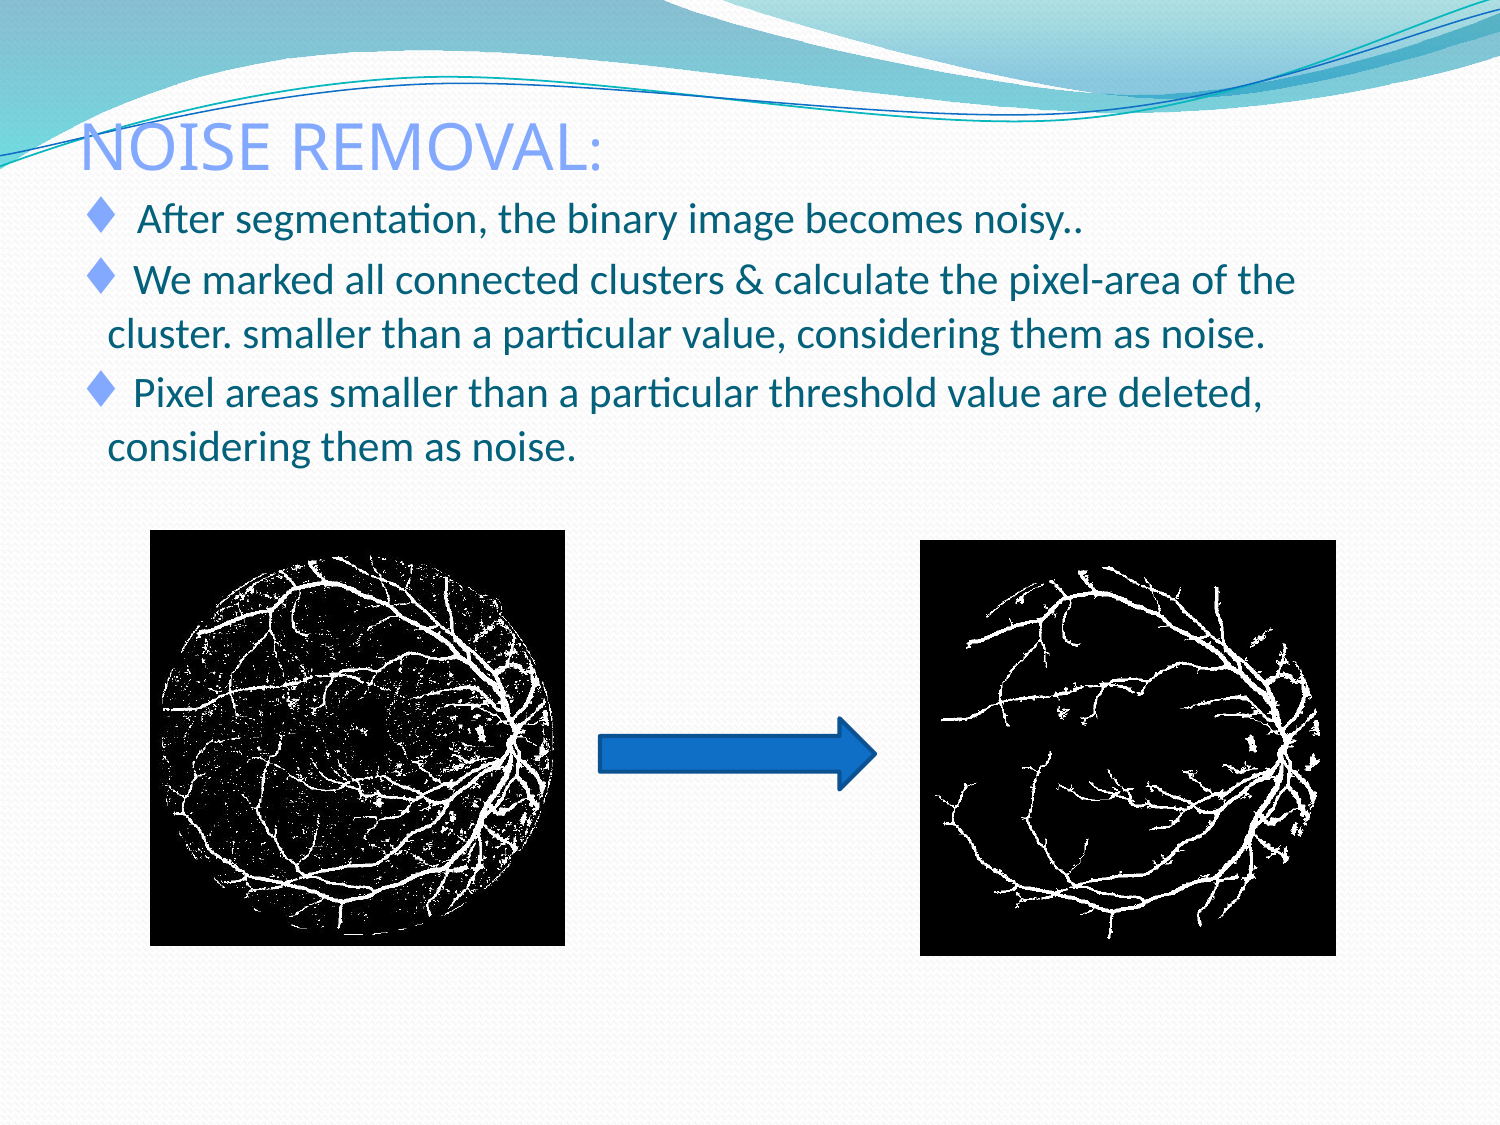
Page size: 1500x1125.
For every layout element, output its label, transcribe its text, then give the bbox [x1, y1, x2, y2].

picture [149, 530, 566, 946]
text_box [597, 716, 878, 792]
picture [920, 540, 1337, 956]
title Noise Removal: ♦ After segmentation, the binary image becomes noisy.. ♦ We marked all connected clusters & calculate the pixel-area of the cluster. smaller than a particular value, considering them as noise. ♦ Pixel areas smaller than a particular threshold value are deleted, considering them as noise. [78, 92, 1479, 531]
